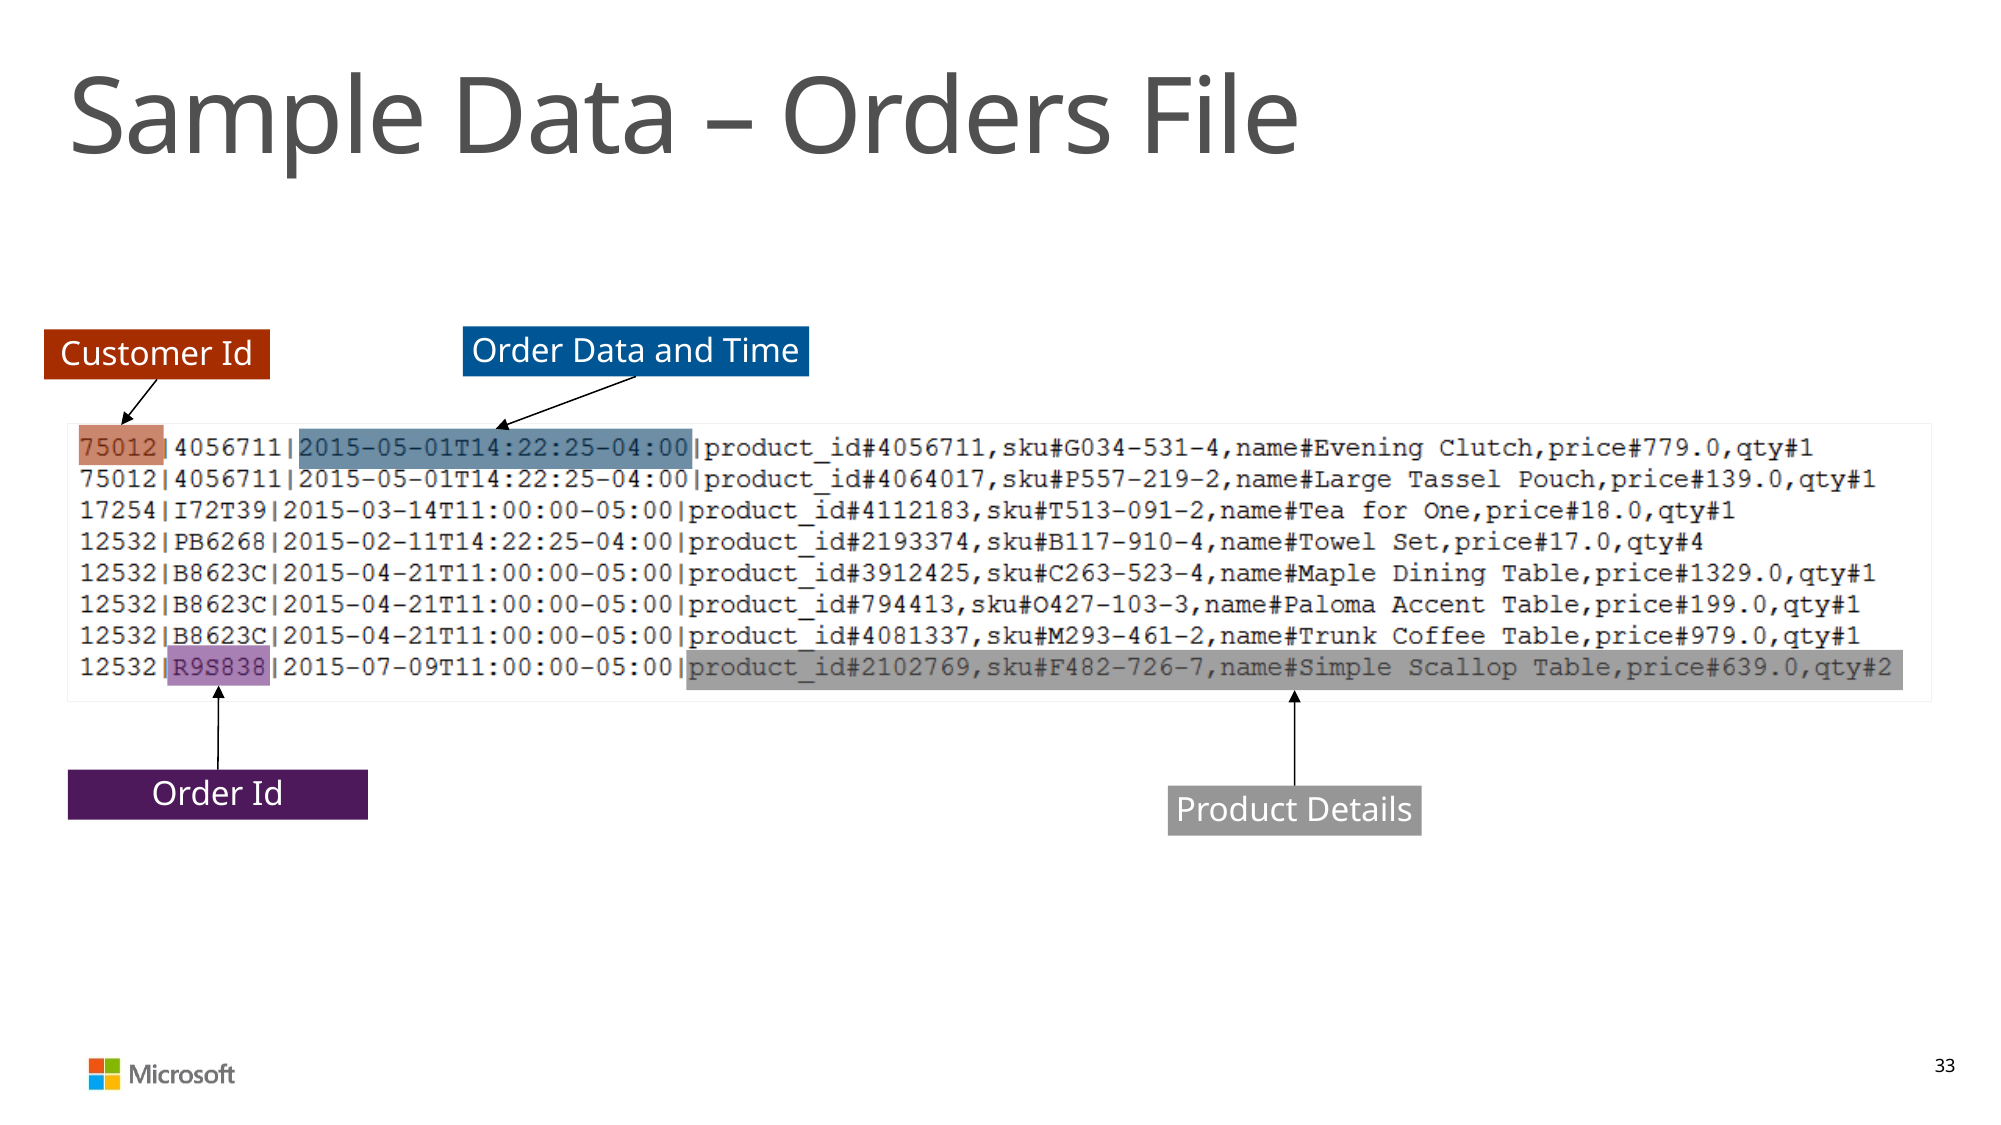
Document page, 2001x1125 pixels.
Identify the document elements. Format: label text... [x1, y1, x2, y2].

slide_number 33 [1864, 1056, 1956, 1078]
picture [85, 1055, 240, 1095]
text_box Product Details [1167, 785, 1422, 836]
text_box Order Id [67, 769, 368, 820]
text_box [495, 376, 637, 429]
text_box Customer Id [44, 329, 270, 380]
picture [67, 423, 1933, 702]
title Sample Data – Orders File [44, 47, 1956, 200]
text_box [120, 379, 158, 426]
text_box Order Data and Time [462, 326, 810, 377]
